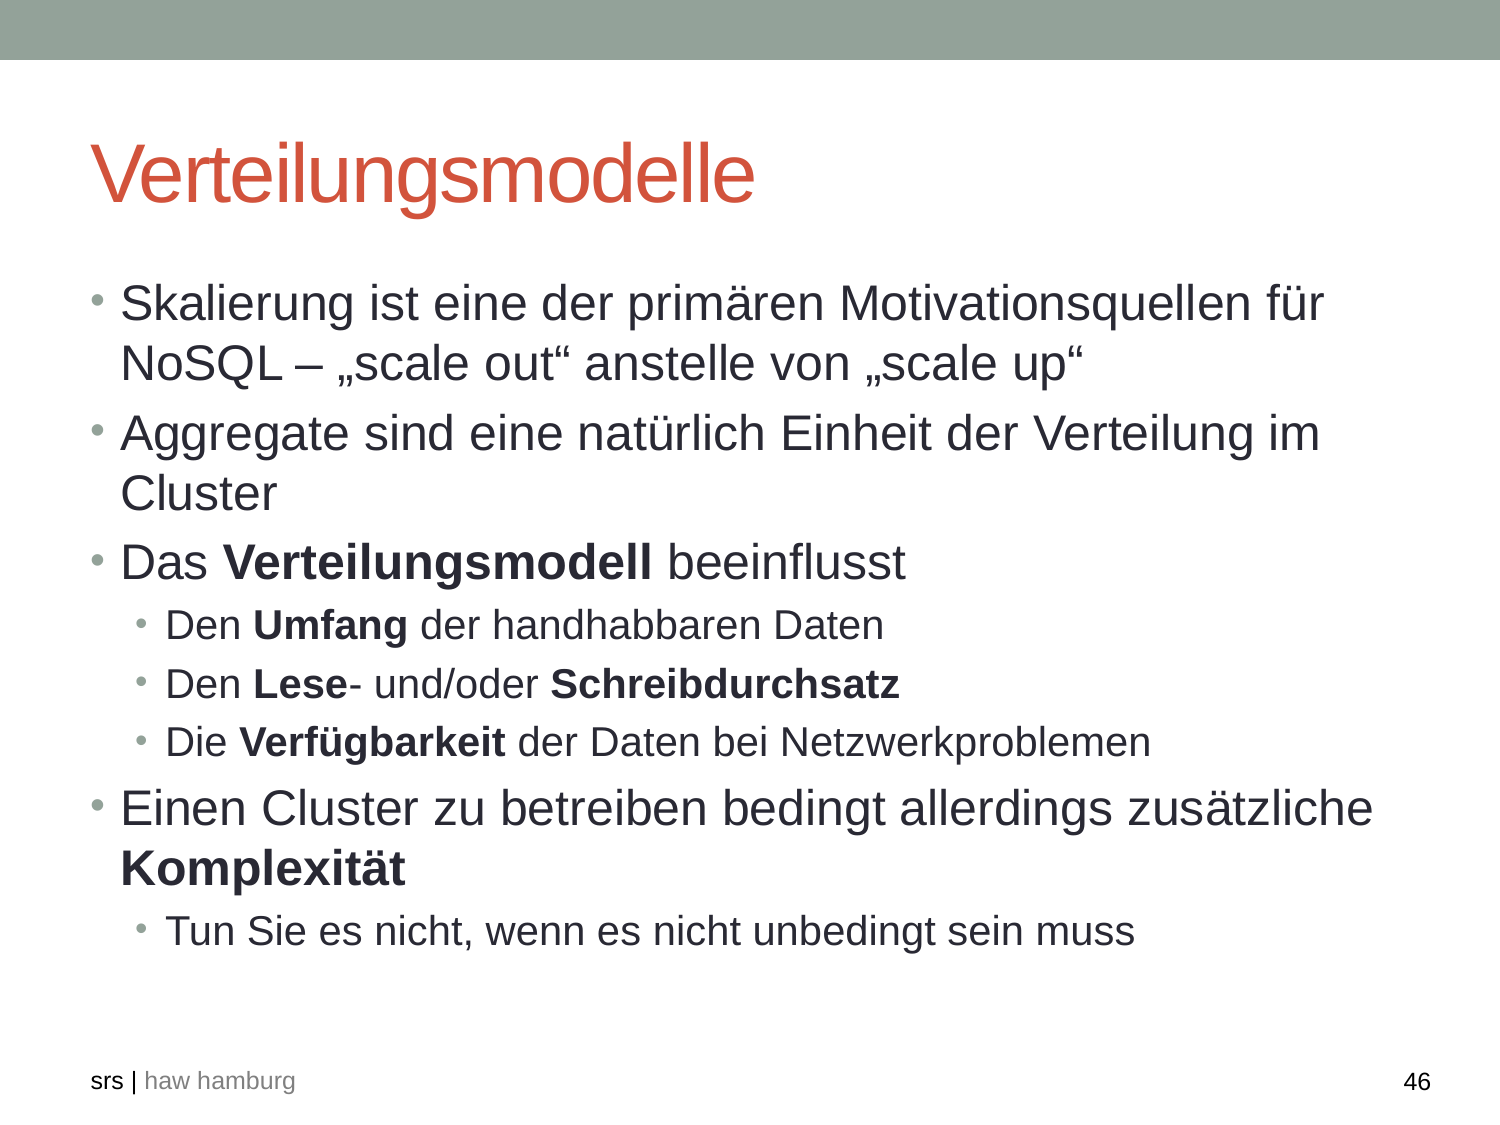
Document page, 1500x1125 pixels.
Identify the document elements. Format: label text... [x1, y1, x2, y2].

title Verteilungsmodelle [75, 87, 1425, 250]
list Skalierung ist eine der primären Motivationsquellen für NoSQL – „scale out“ anstelle von „scale up“ Aggregate sind eine natürlich Einheit der Verteilung im Cluster Das Verteilungsmodell beeinflusst Den Umfang der handhabbaren Daten Den Lese- und/oder Schreibdurchsatz Die Verfügbarkeit der Daten bei Netzwerkproblemen Einen Cluster zu betreiben bedingt allerdings zusätzliche Komplexität Tun Sie es nicht, wenn es nicht unbedingt sein muss [75, 262, 1425, 1063]
